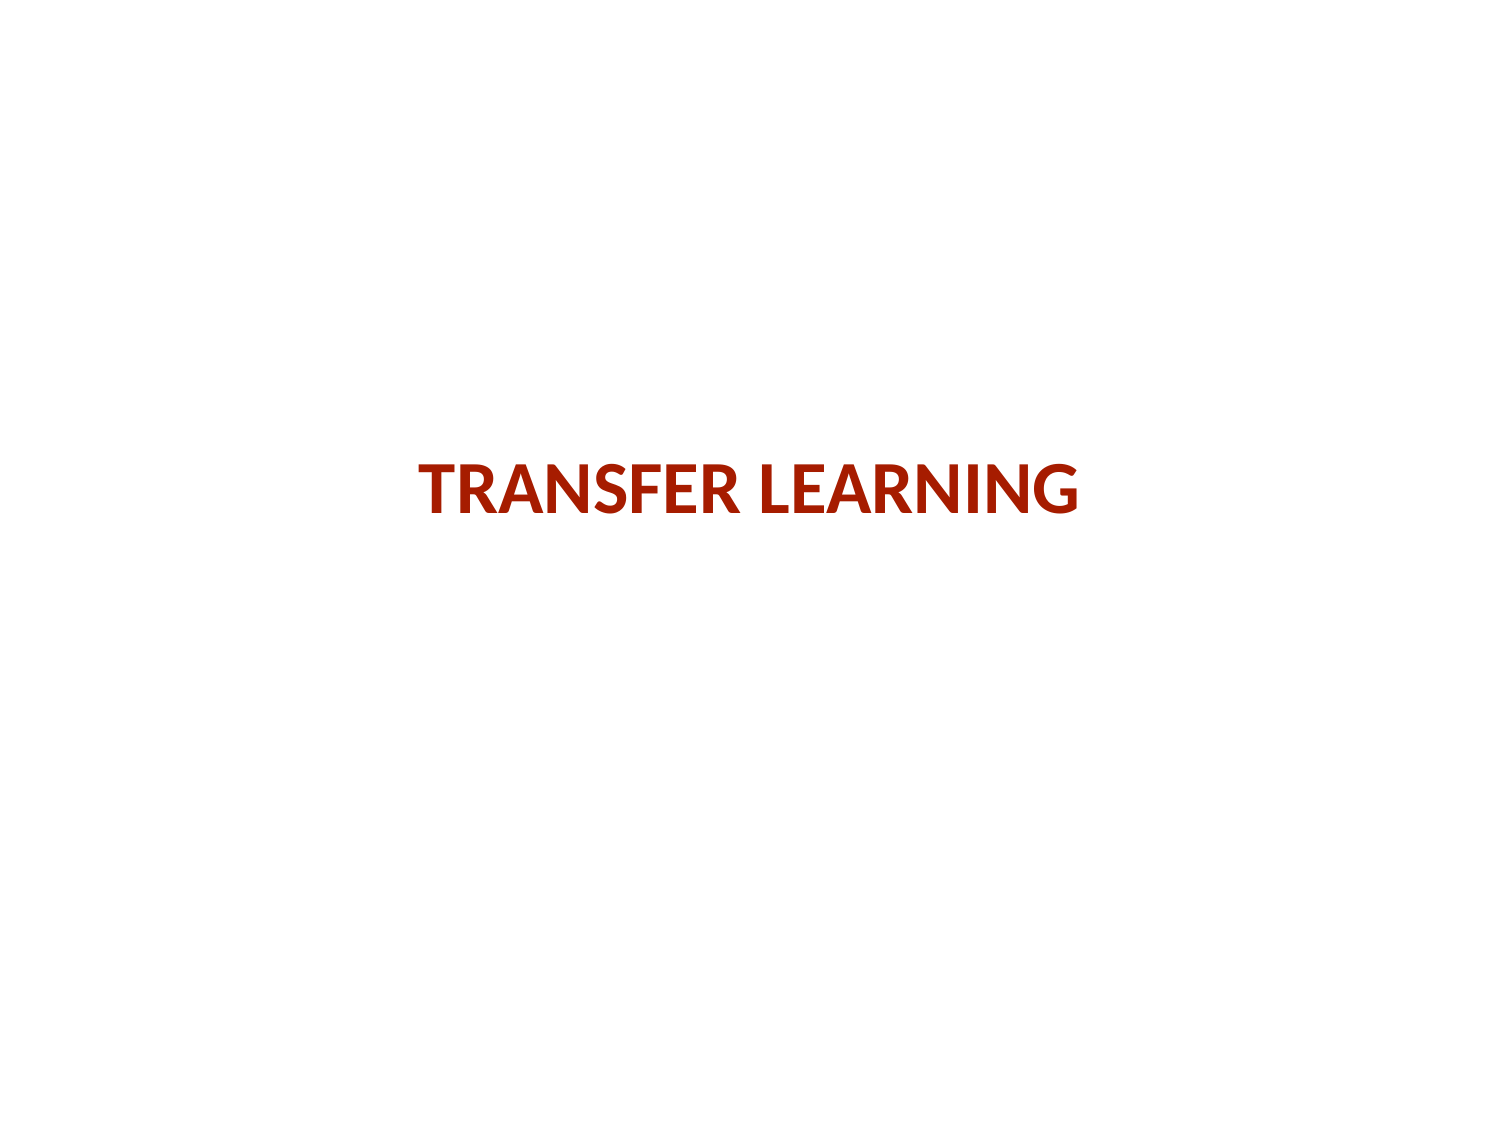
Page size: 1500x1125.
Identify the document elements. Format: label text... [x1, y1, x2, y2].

title Transfer Learning [40, 431, 1460, 655]
